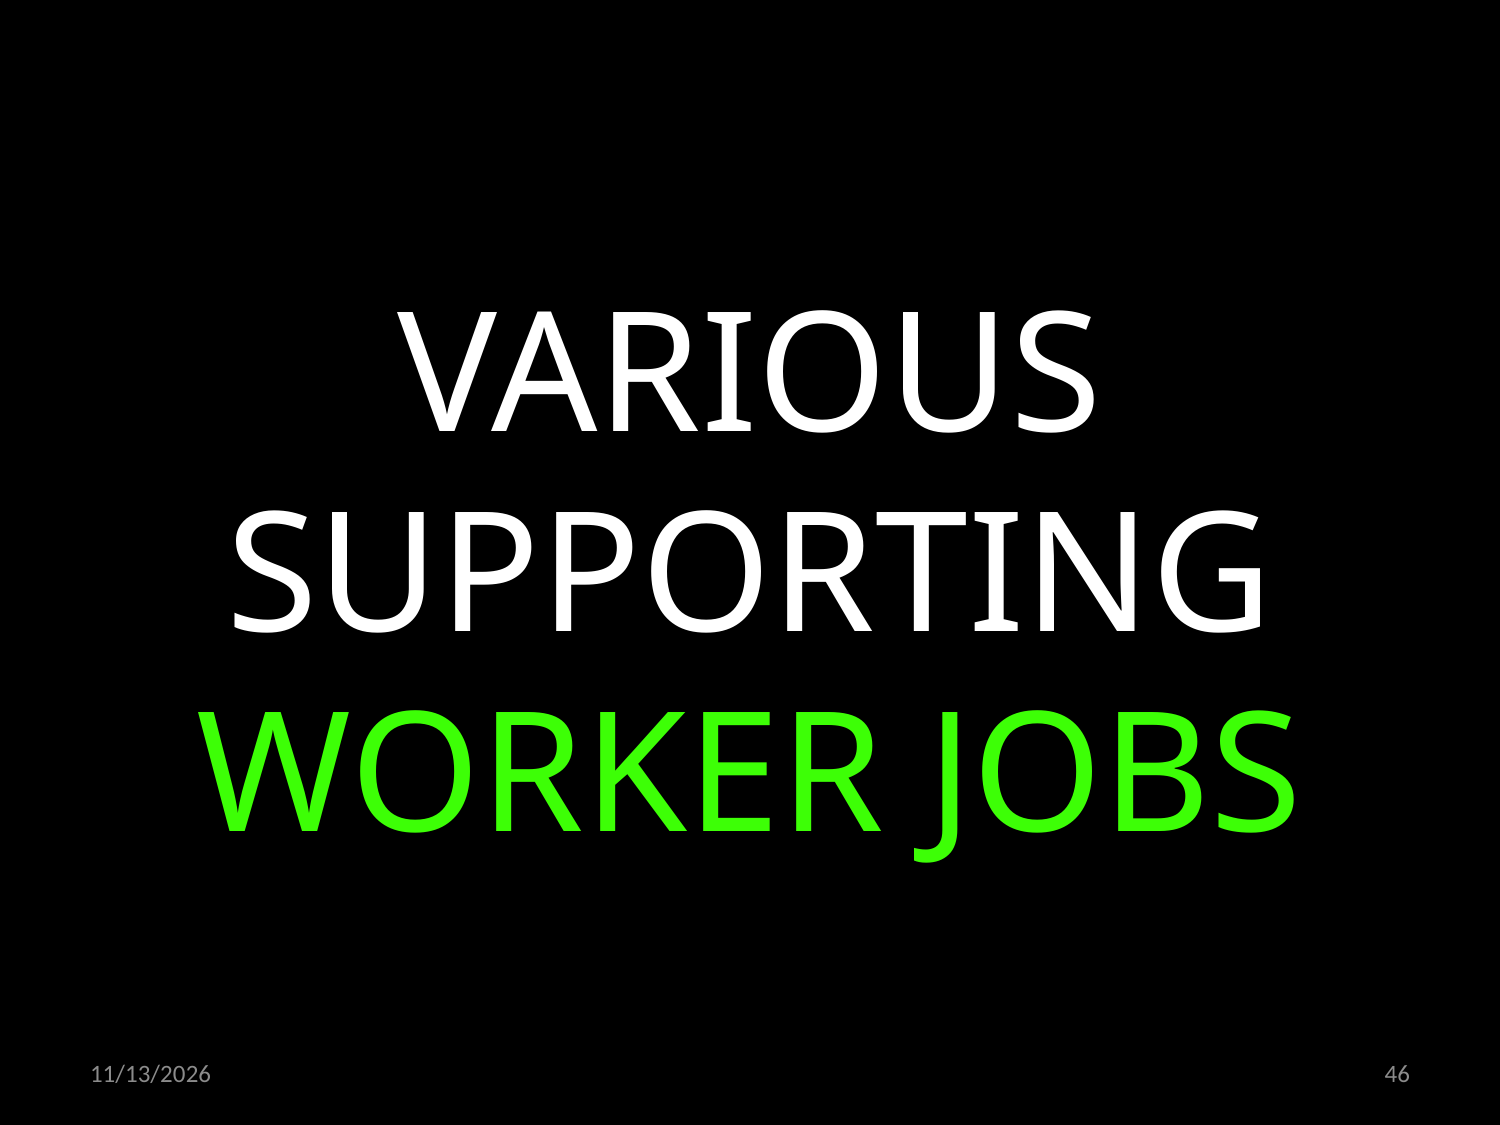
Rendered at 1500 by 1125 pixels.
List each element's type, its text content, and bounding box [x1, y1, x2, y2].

slide_number 46 [1074, 1042, 1425, 1103]
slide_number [75, 1042, 425, 1103]
text_box VARIOUS SUPPORTING WORKER JOBS [0, 257, 1500, 359]
